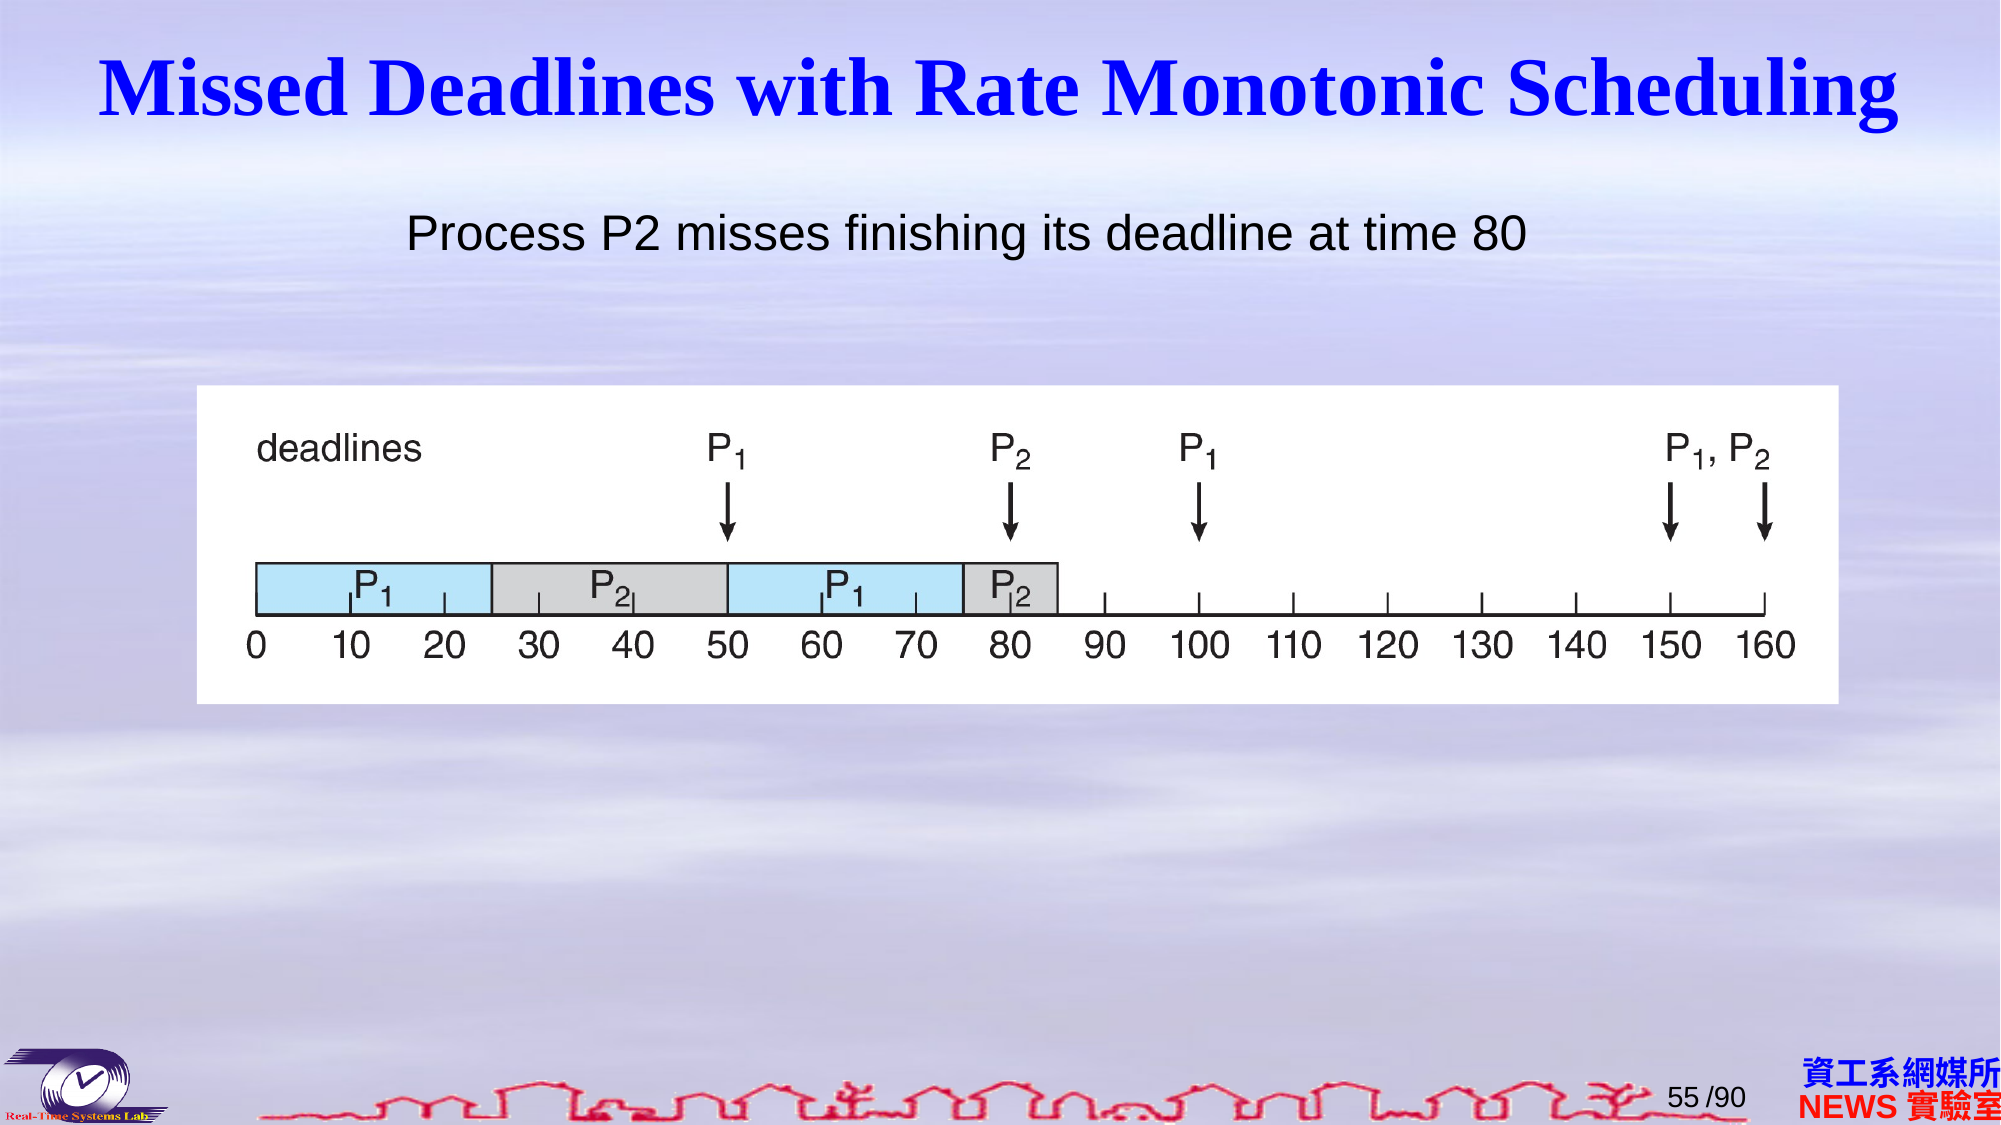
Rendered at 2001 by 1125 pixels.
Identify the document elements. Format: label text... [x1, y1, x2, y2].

text_box Process P2 misses finishing its deadline at time 80 [390, 192, 1543, 268]
footer /90 [1715, 1070, 2000, 1125]
picture [0, 0, 2001, 1125]
text_box [196, 385, 1839, 705]
slide_number 54 [1248, 1070, 1715, 1125]
title Missed Deadlines with Rate Monotonic Scheduling [0, 31, 2000, 132]
